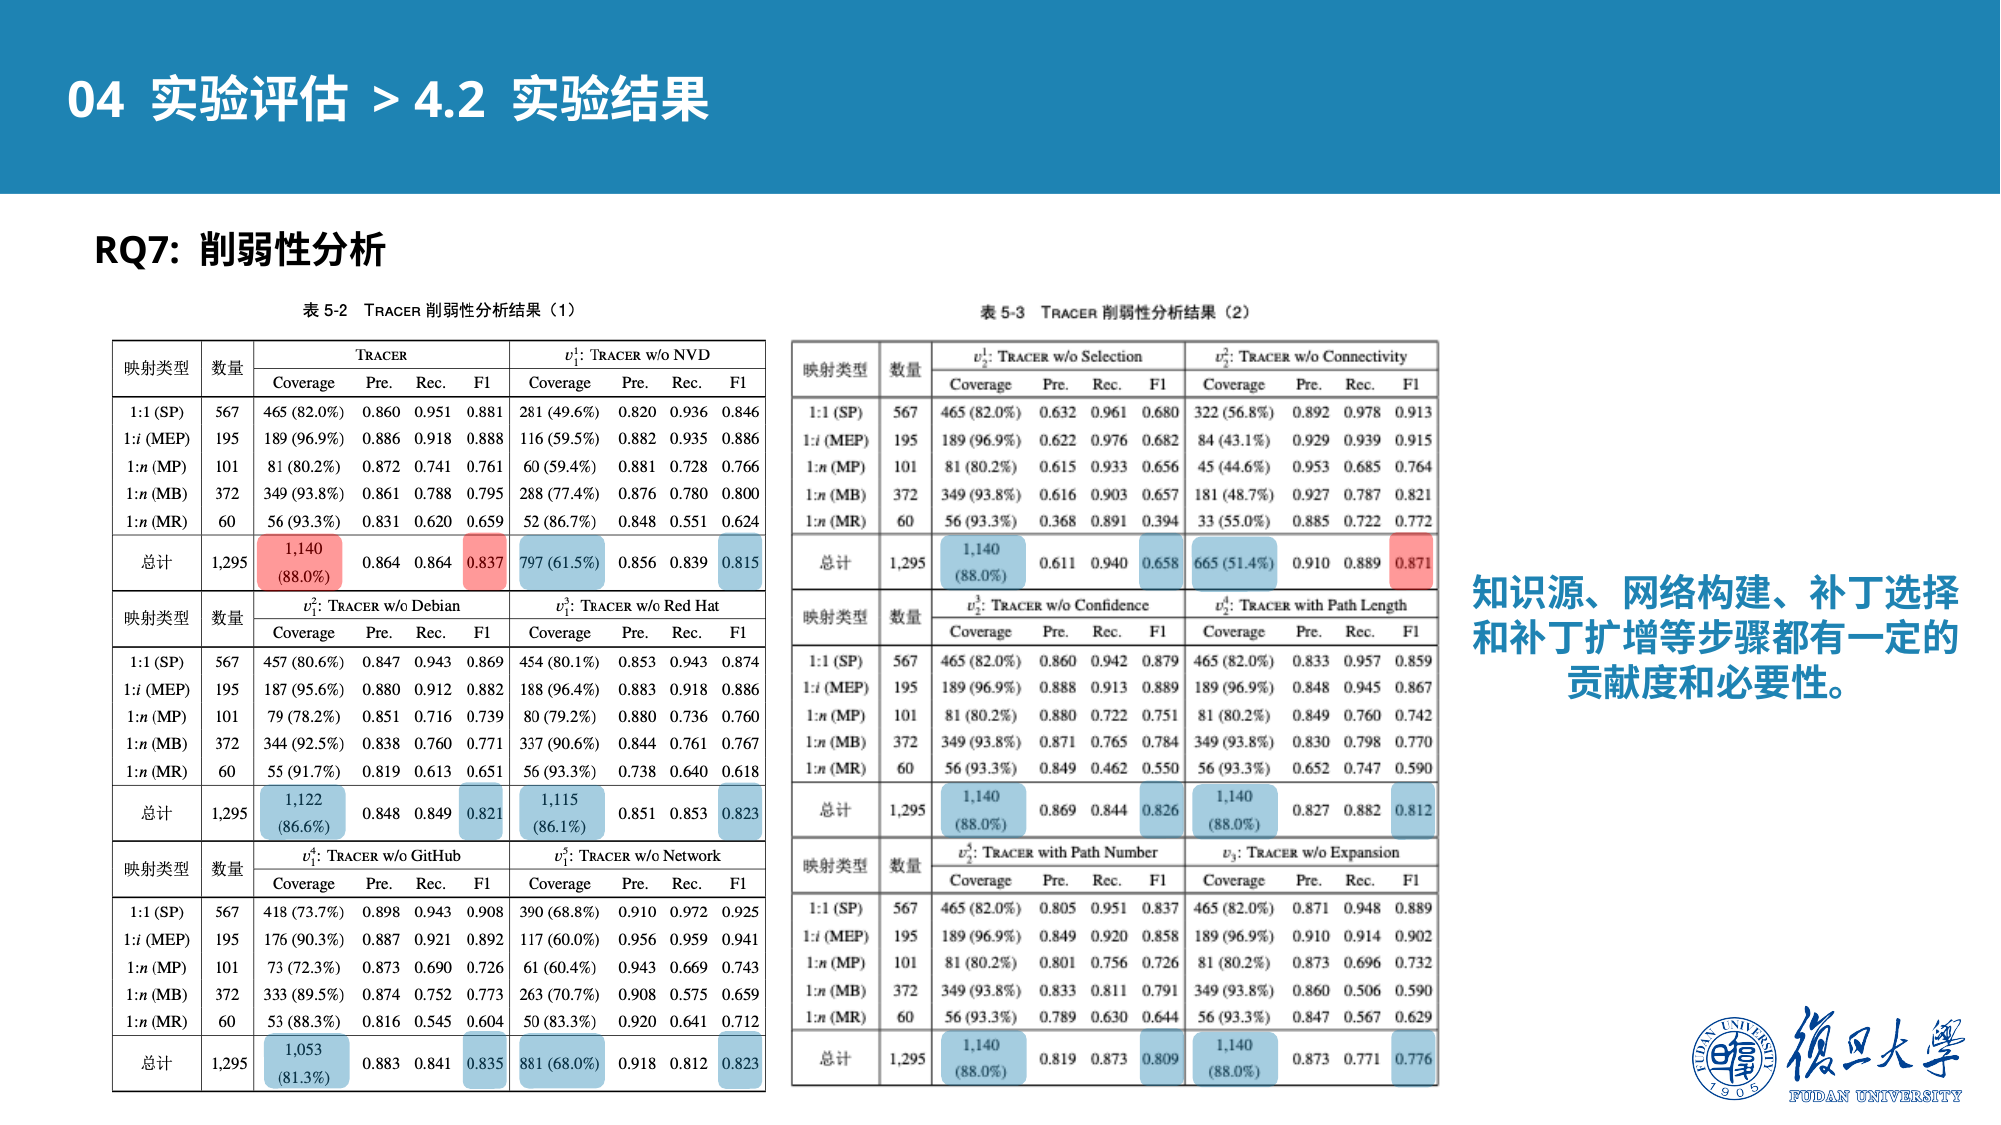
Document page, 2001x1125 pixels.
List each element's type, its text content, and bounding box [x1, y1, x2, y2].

text_box 知识源、网络构建、补丁选择和补丁扩增等步骤都有一定的贡献度和必要性。 [1452, 561, 1981, 711]
list 04 实验评估 > 4.2 实验结果 [52, 41, 1942, 162]
picture [92, 287, 1452, 1105]
text_box RQ7: 削弱性分析 [78, 216, 1361, 288]
picture [1667, 974, 1990, 1125]
